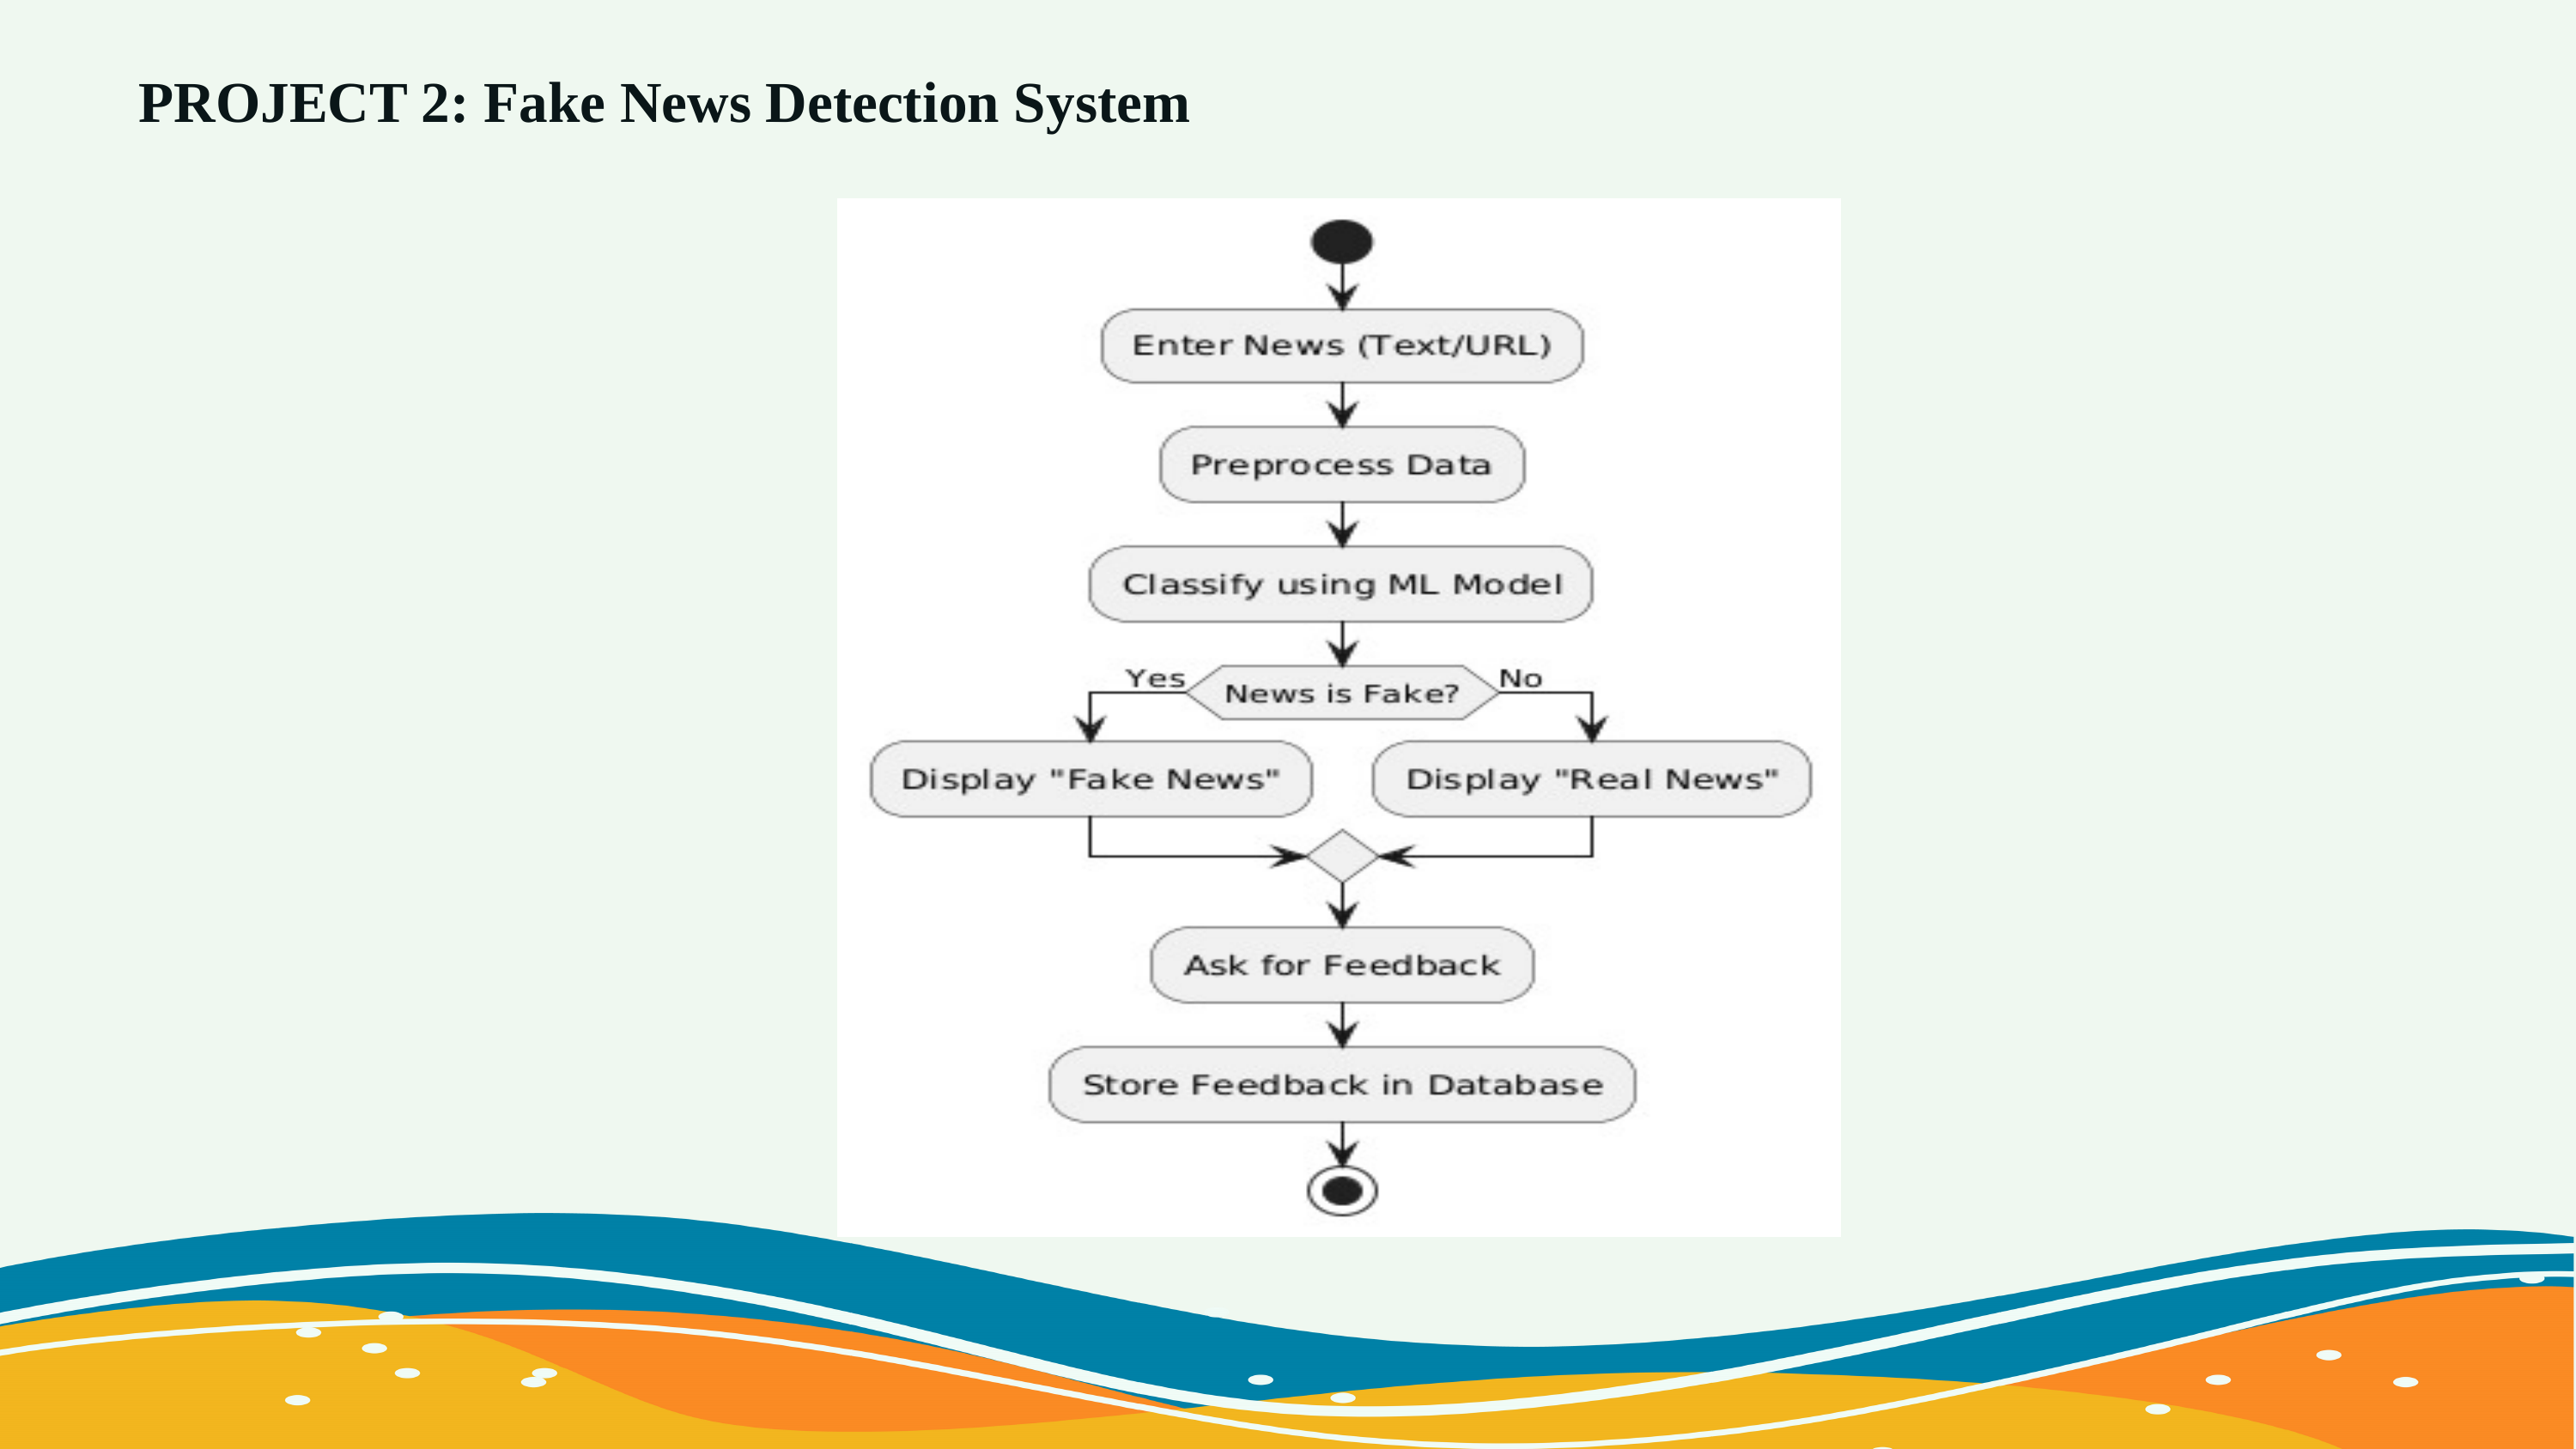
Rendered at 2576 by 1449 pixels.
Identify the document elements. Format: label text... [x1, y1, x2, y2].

text_box [0, 1213, 2574, 1449]
picture [836, 197, 1841, 1237]
text_box PROJECT 2: Fake News Detection System [21, 70, 1309, 142]
